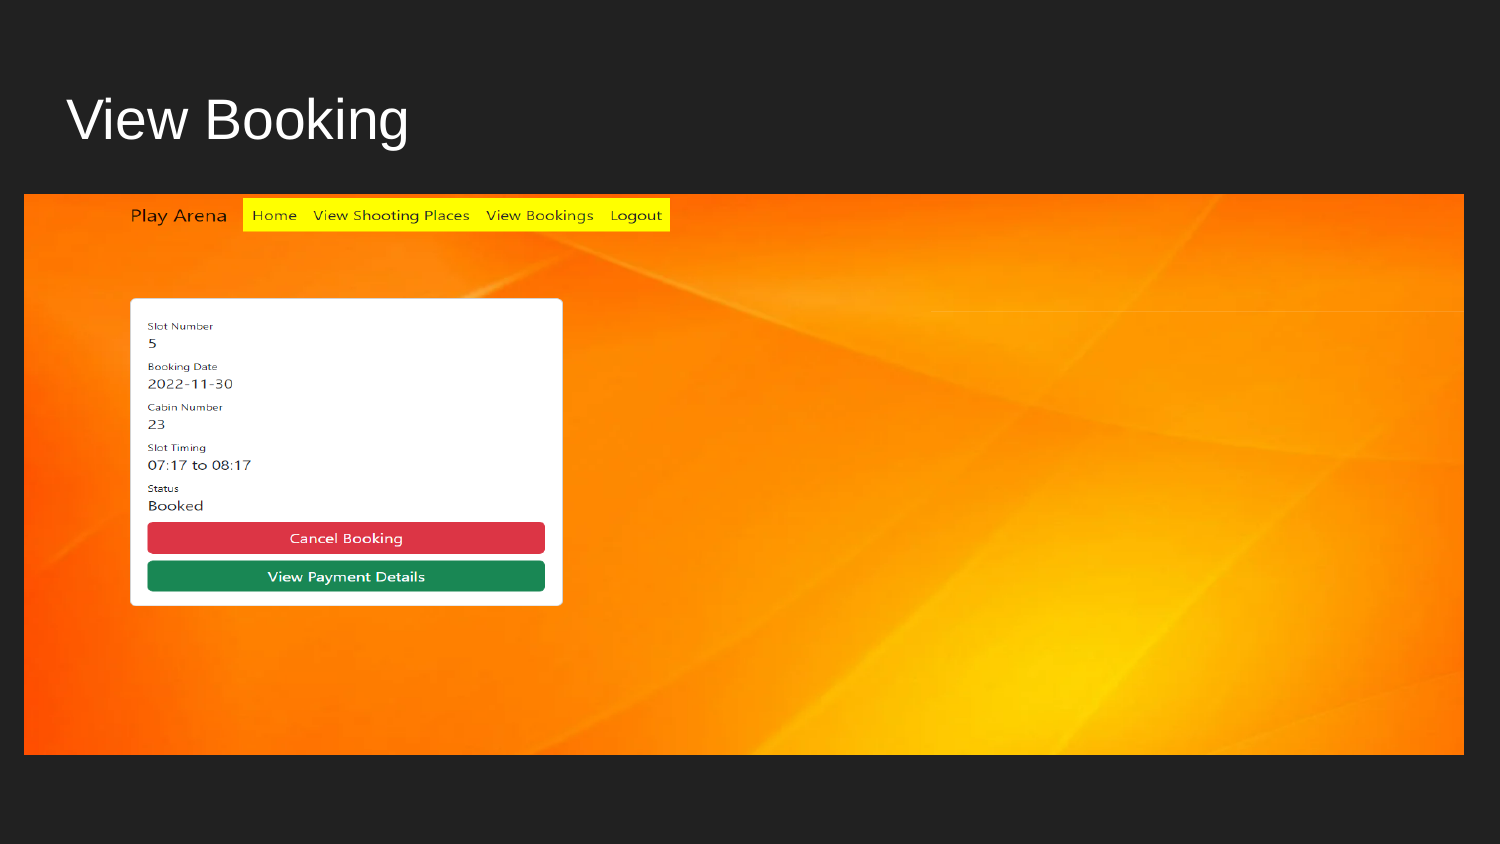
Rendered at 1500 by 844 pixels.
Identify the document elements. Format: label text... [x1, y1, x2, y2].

title View Booking [51, 72, 1449, 167]
picture [24, 194, 1464, 756]
